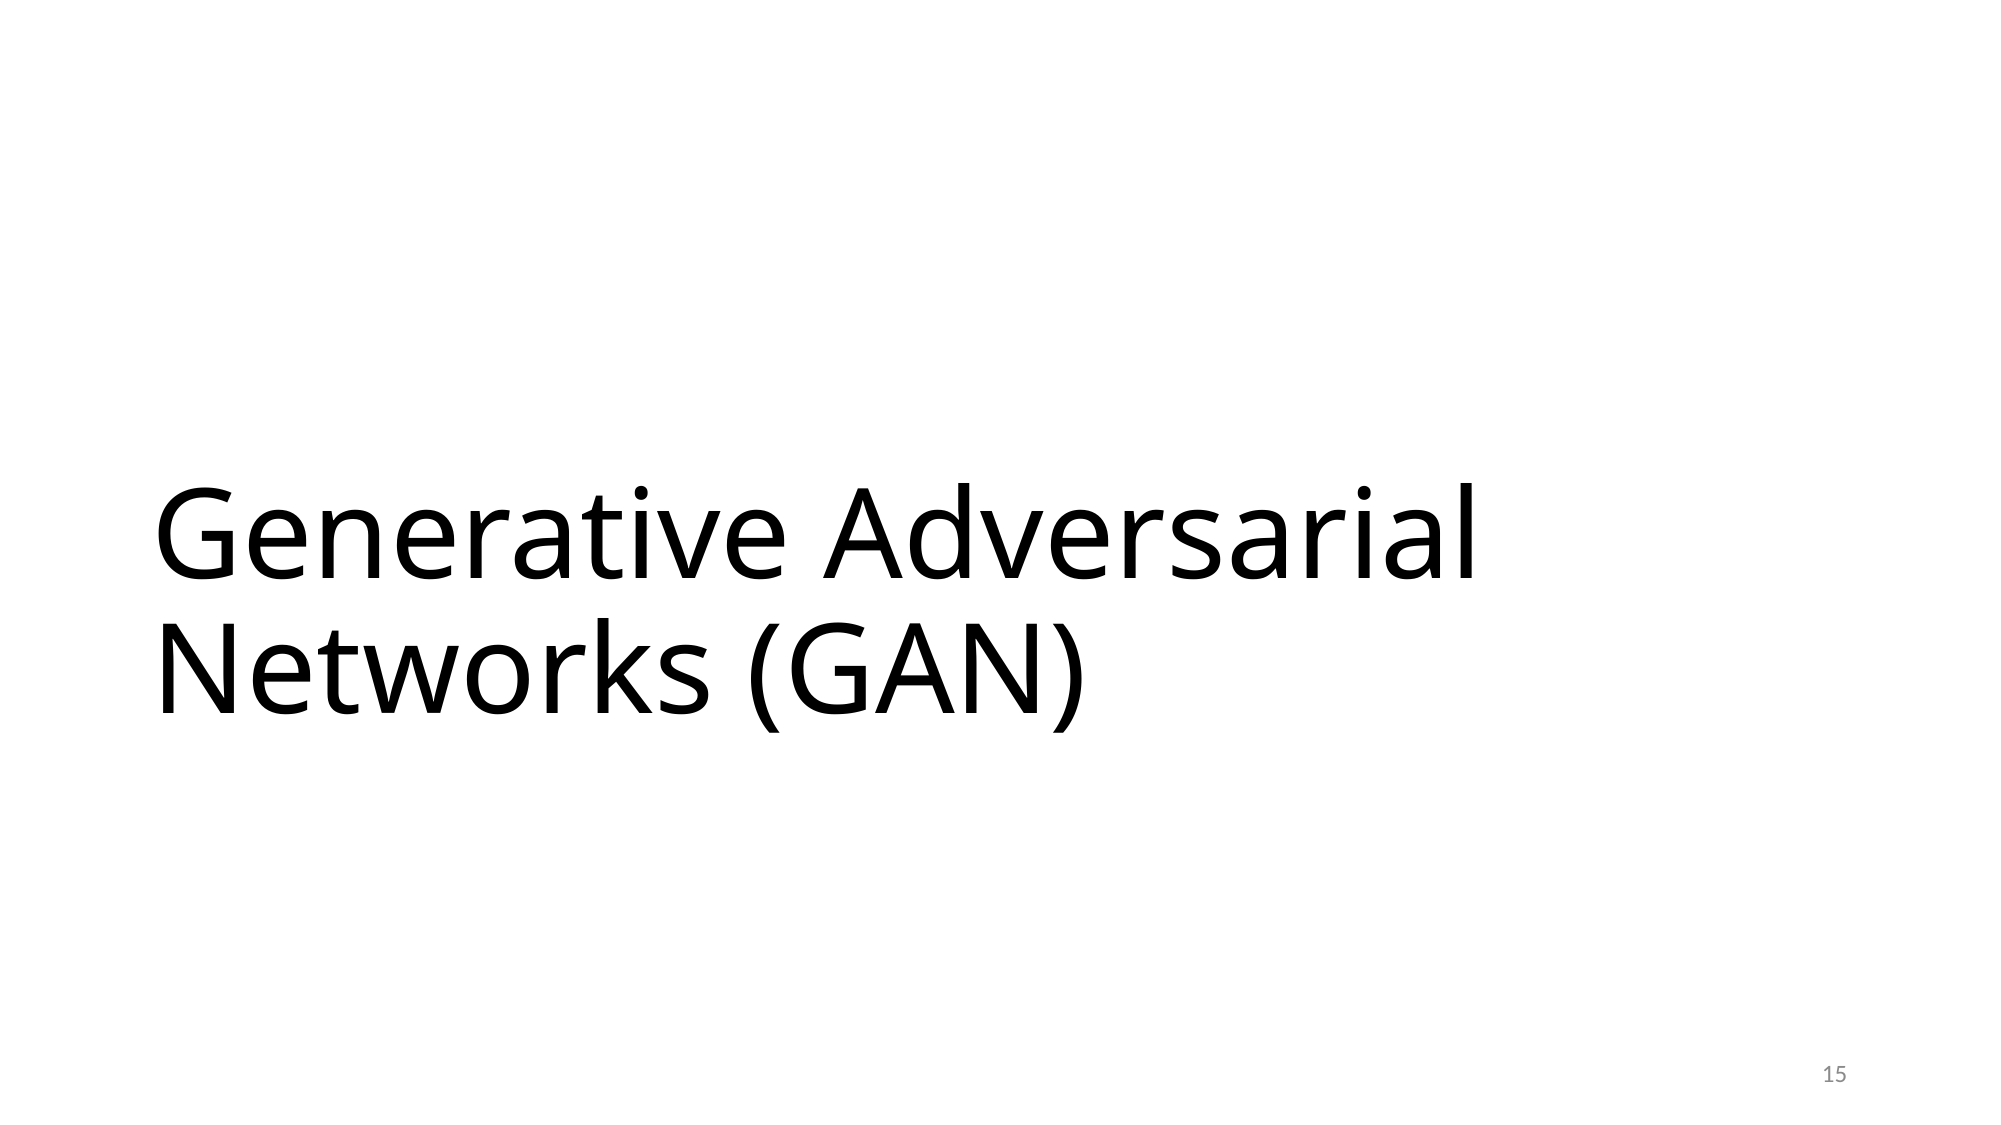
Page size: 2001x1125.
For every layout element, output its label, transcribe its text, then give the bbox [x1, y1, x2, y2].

title Generative Adversarial Networks (GAN) [136, 280, 1862, 749]
slide_number 15 [1412, 1042, 1863, 1103]
